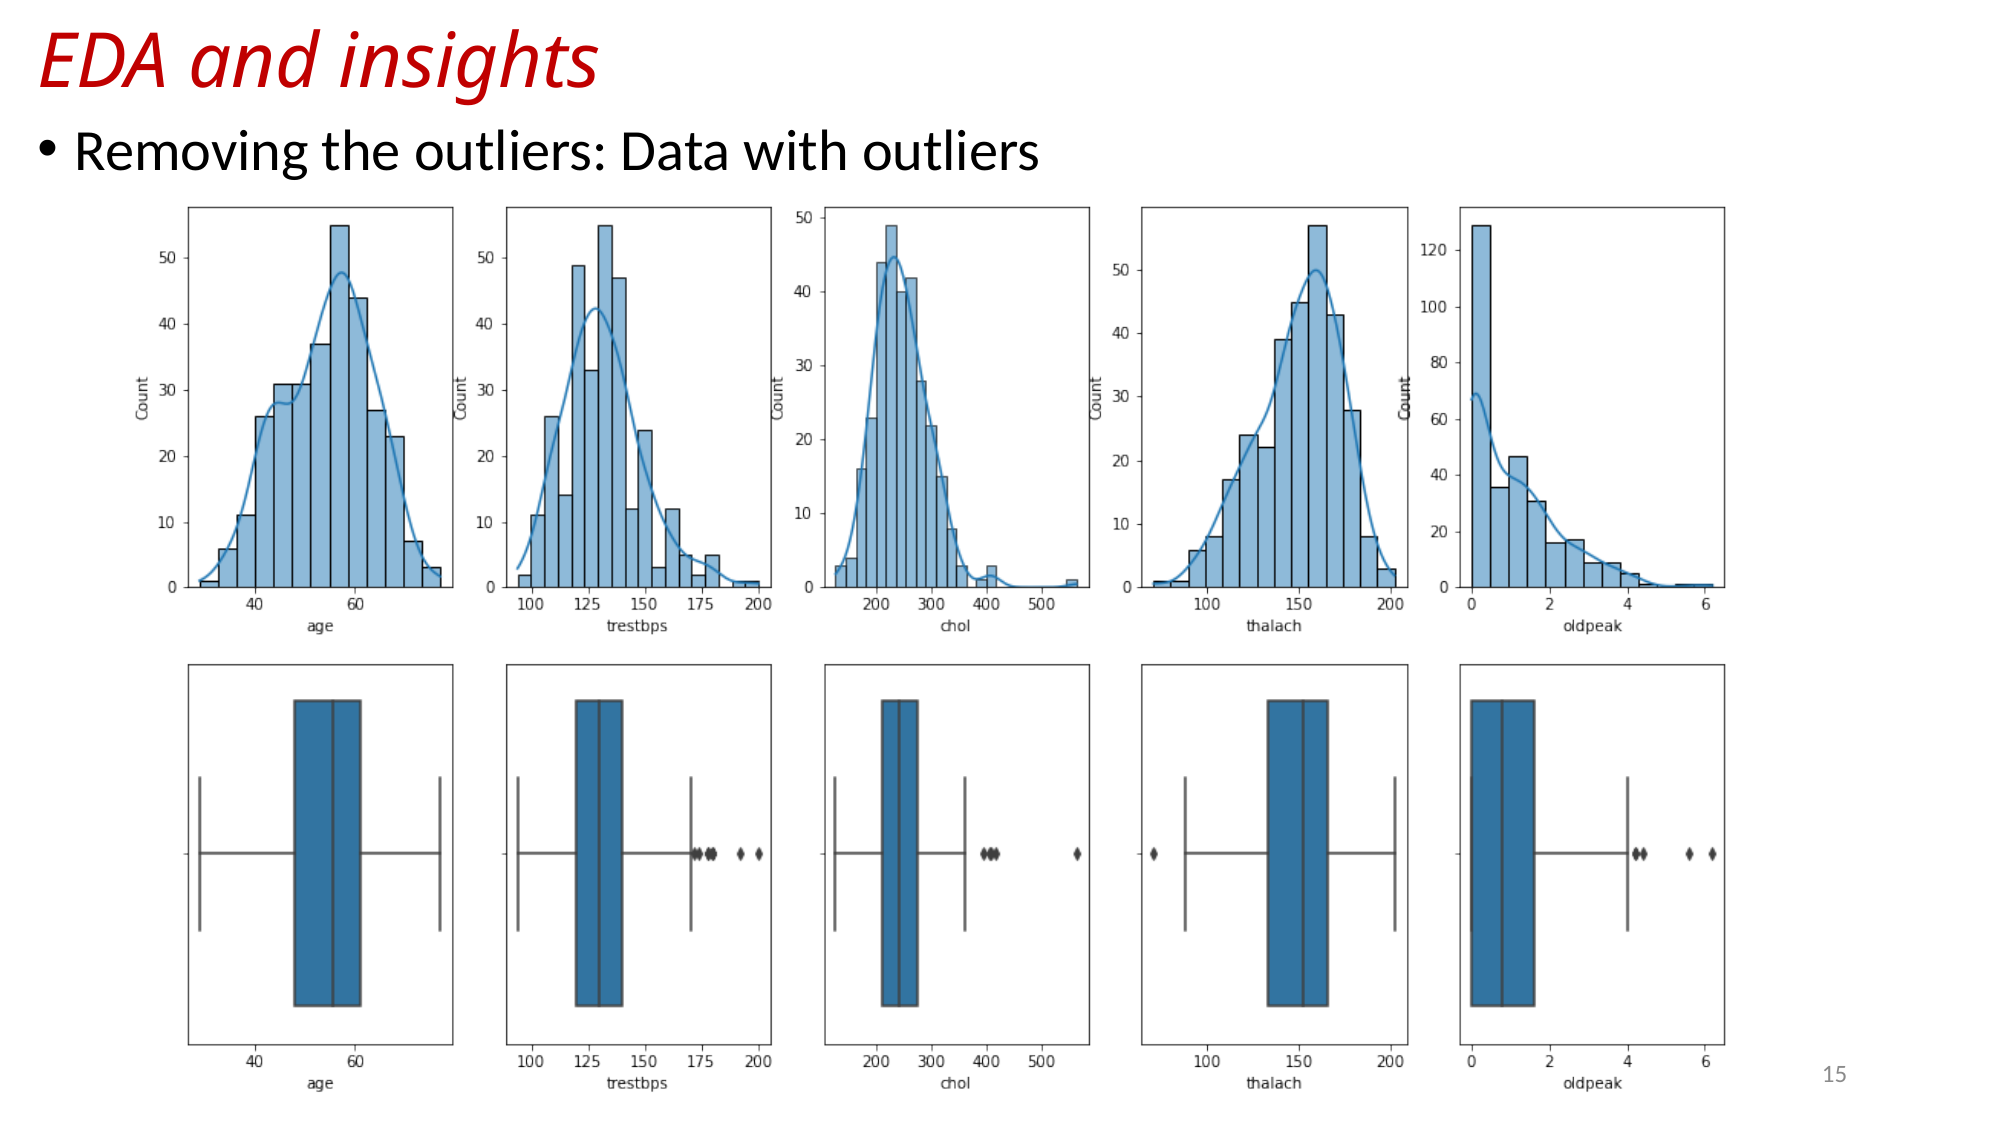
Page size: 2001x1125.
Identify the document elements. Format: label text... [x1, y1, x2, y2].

slide_number 15 [1735, 1042, 1863, 1103]
picture [125, 196, 1735, 1103]
title EDA and insights [22, 14, 1969, 112]
list Removing the outliers: Data with outliers [22, 112, 1969, 1090]
